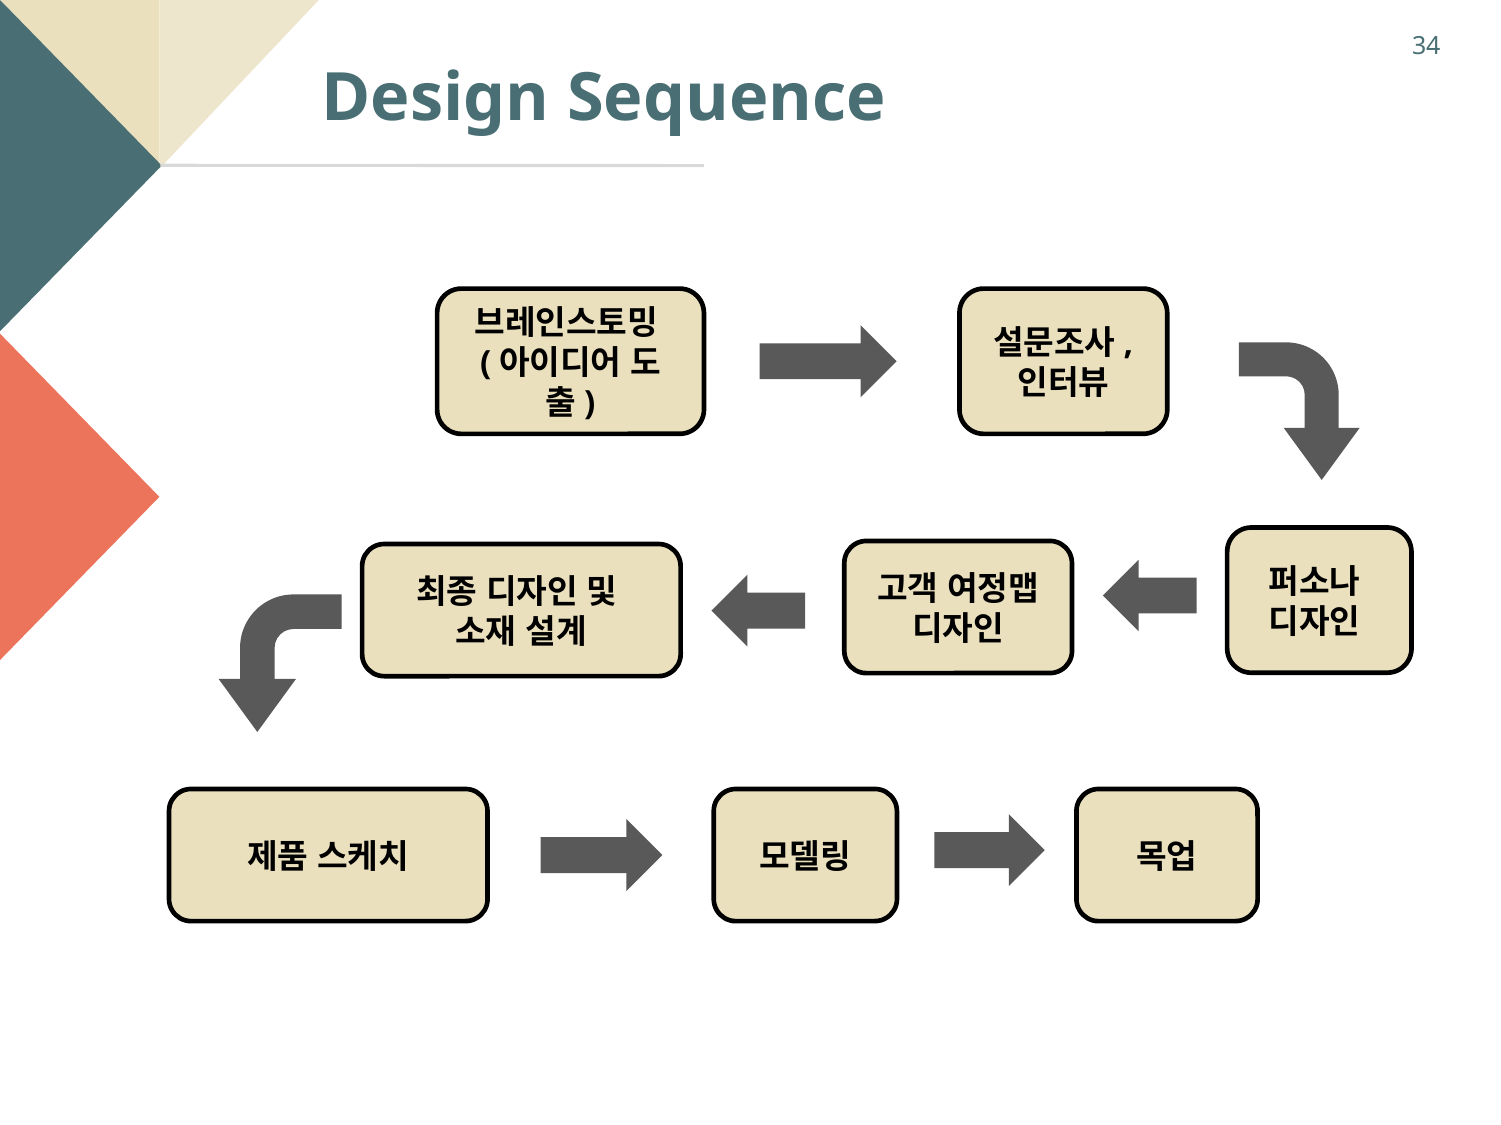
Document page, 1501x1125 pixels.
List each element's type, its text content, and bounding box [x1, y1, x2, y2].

text_box 모델링 [712, 787, 899, 923]
text_box 고객 여정맵 디자인 [843, 539, 1074, 675]
text_box 최종 디자인 및 소재 설계 [361, 542, 682, 678]
text_box [933, 811, 1047, 889]
text_box [1238, 342, 1360, 480]
text_box [539, 816, 664, 894]
text_box [218, 594, 342, 732]
text_box Design Sequence [306, 55, 1135, 142]
text_box 34 [1360, 21, 1492, 67]
text_box 제품 스케치 [167, 787, 489, 923]
text_box 설문조사, 인터뷰 [958, 287, 1169, 435]
text_box [758, 322, 898, 400]
text_box 브레인스토밍(아이디어 도출) [436, 287, 706, 435]
text_box [1101, 557, 1198, 634]
text_box 목업 [1075, 787, 1259, 923]
text_box [709, 572, 807, 649]
text_box 퍼소나 디자인 [1226, 526, 1413, 674]
